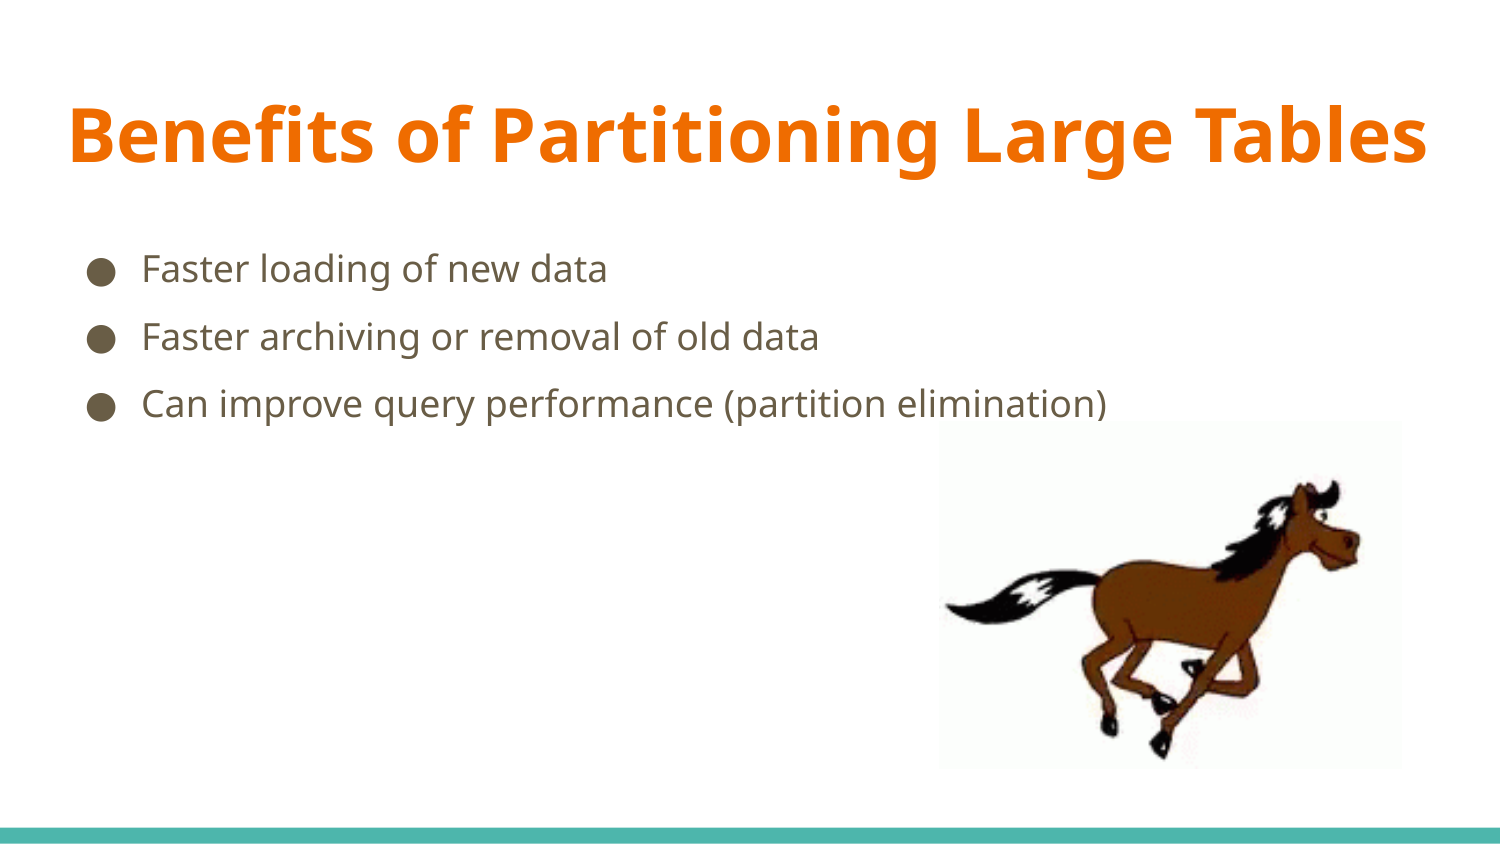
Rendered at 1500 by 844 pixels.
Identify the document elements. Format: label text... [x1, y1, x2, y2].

picture [939, 421, 1402, 769]
title Benefits of Partitioning Large Tables [51, 72, 1449, 189]
list Faster loading of new data Faster archiving or removal of old data Can improve query performance (partition elimination) [51, 207, 1449, 750]
